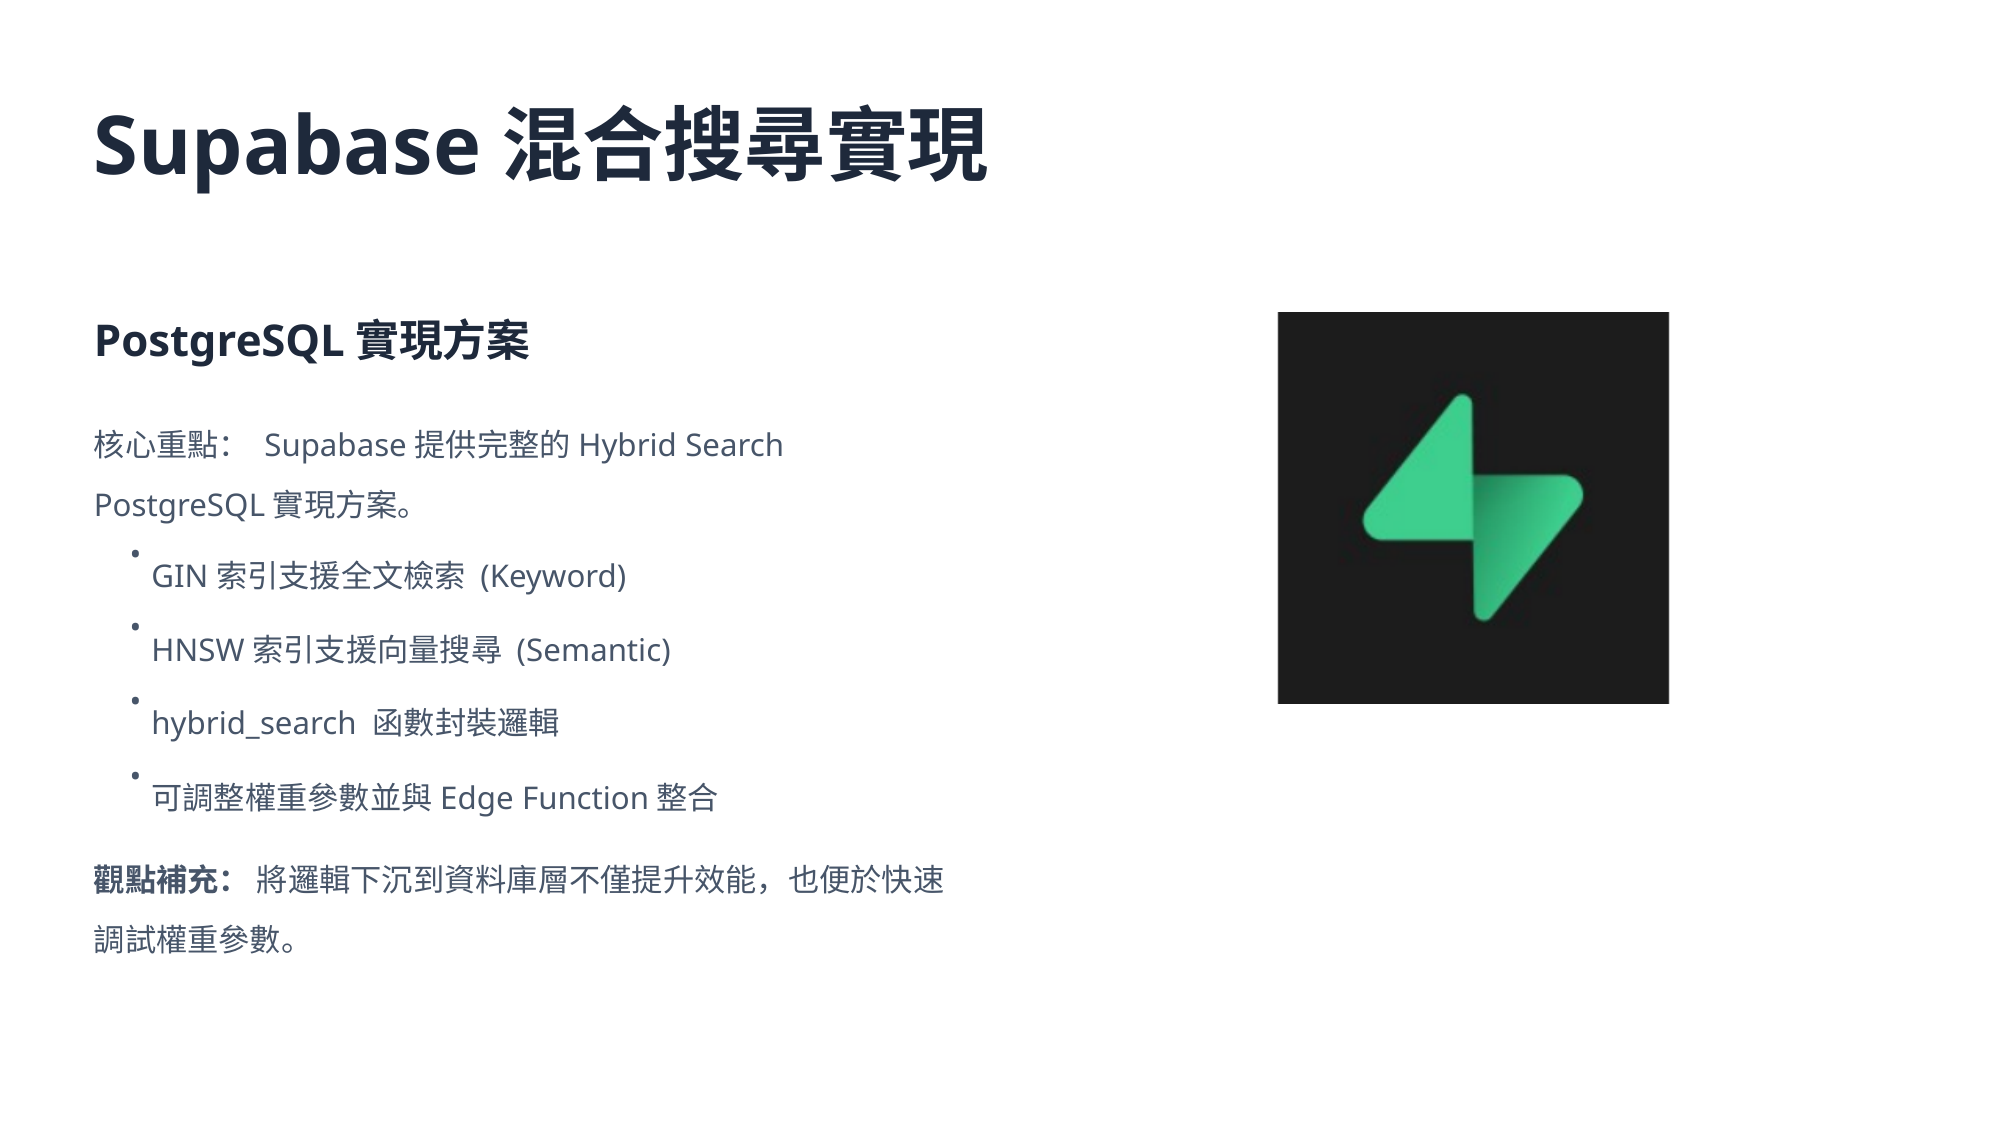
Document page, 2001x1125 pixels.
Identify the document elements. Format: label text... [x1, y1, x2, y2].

picture [1038, 312, 1907, 704]
text_box 可調整權重參數並與Edge Function整合 [140, 756, 961, 817]
text_box 觀點補充： 將邏輯下沉到資料庫層不僅提升效能，也便於快速調試權重參數。 [93, 837, 961, 958]
text_box HNSW索引支援向量搜尋 (Semantic) [140, 607, 961, 668]
text_box • [129, 756, 140, 794]
text_box • [129, 607, 140, 646]
text_box • [129, 681, 140, 719]
text_box PostgreSQL實現方案 [93, 312, 1005, 366]
text_box 核心重點： Supabase提供完整的Hybrid Search PostgreSQL實現方案。 [93, 403, 961, 523]
text_box GIN索引支援全文檢索 (Keyword) [140, 534, 961, 595]
text_box hybrid_search 函數封裝邏輯 [140, 681, 961, 742]
text_box • [129, 534, 140, 572]
text_box Supabase混合搜尋實現 [93, 93, 1997, 192]
